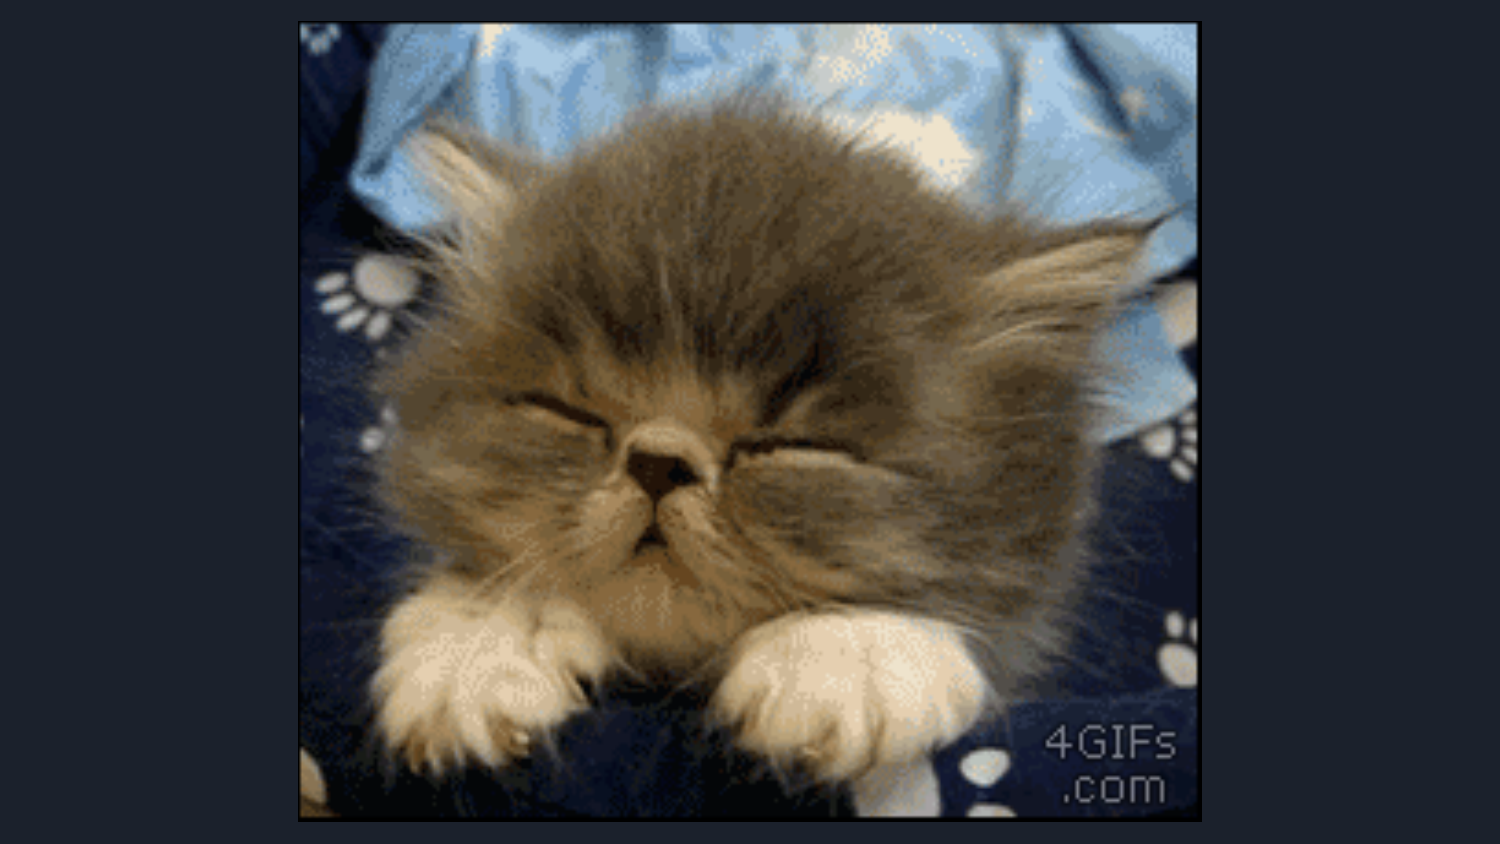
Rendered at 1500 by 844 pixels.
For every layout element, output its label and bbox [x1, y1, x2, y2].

picture [298, 21, 1202, 823]
